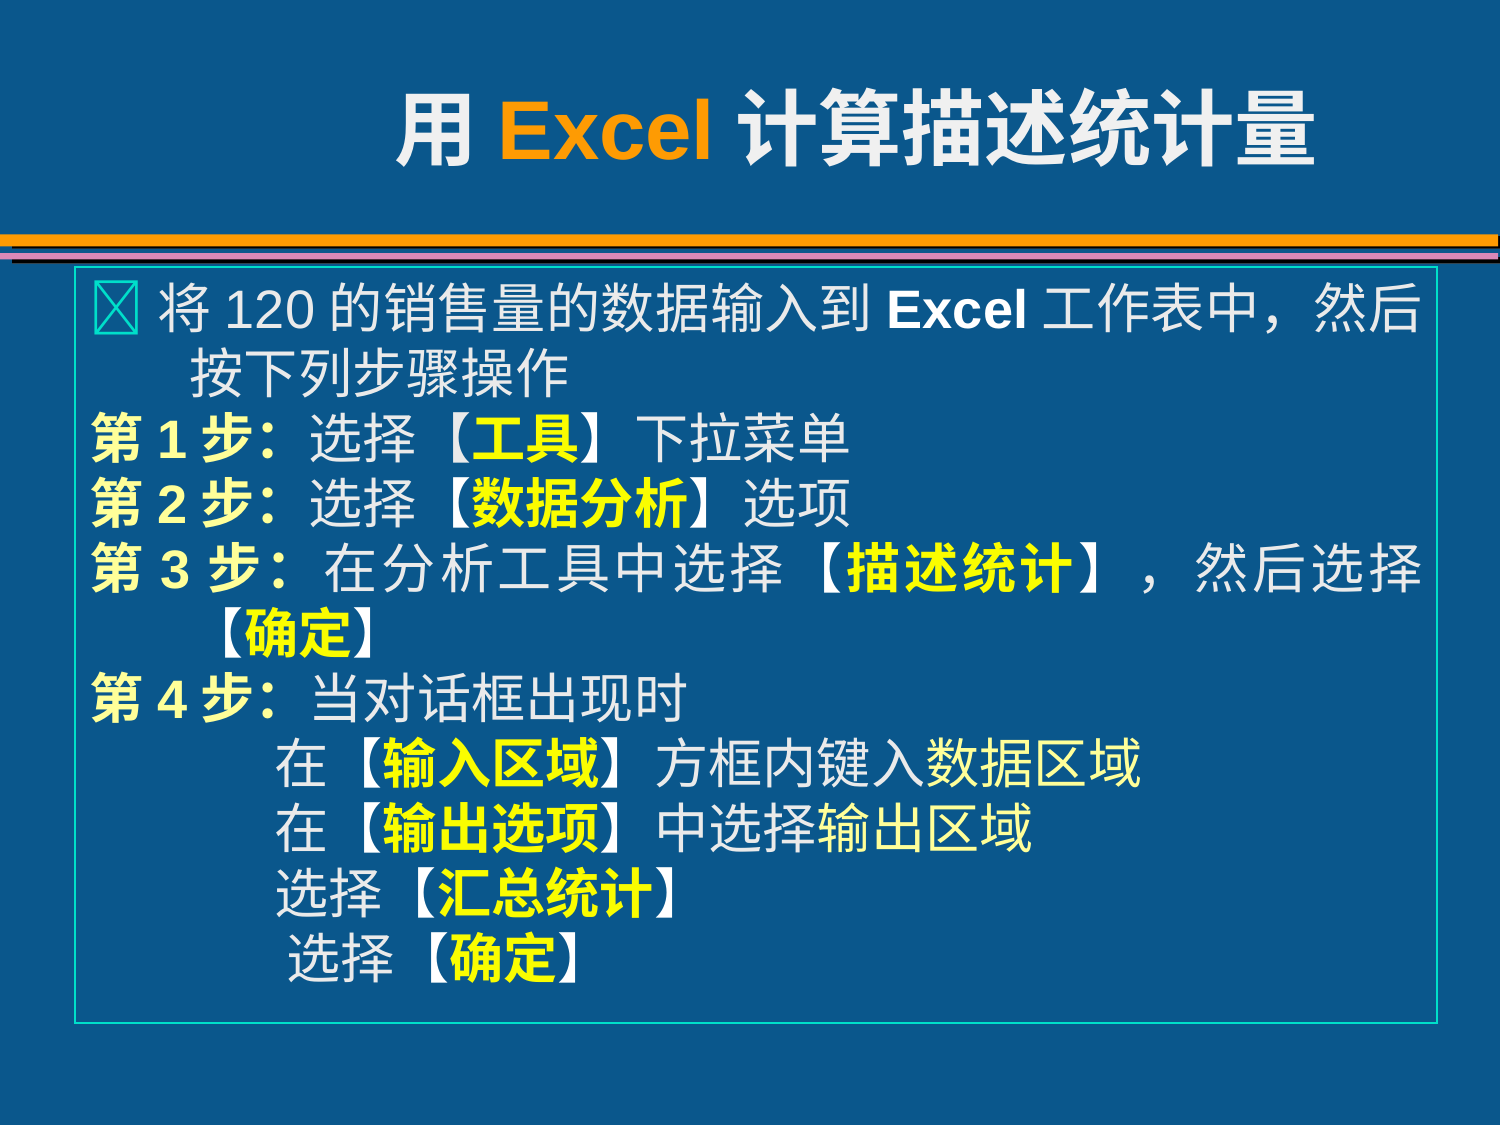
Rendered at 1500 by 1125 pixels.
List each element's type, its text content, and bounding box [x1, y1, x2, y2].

list 将120的销售量的数据输入到Excel工作表中，然后按下列步骤操作 第1步：选择【工具】下拉菜单 第2步：选择【数据分析】选项 第3步：在分析工具中选择【描述统计】，然后选择【确定】 第4步：当对话框出现时 在【输入区域】方框内键入数据区域 在【输出选项】中选择输出区域 选择【汇总统计】 选择【确定】 [75, 267, 1438, 1024]
title 用Excel计算描述统计量 [300, 37, 1413, 225]
